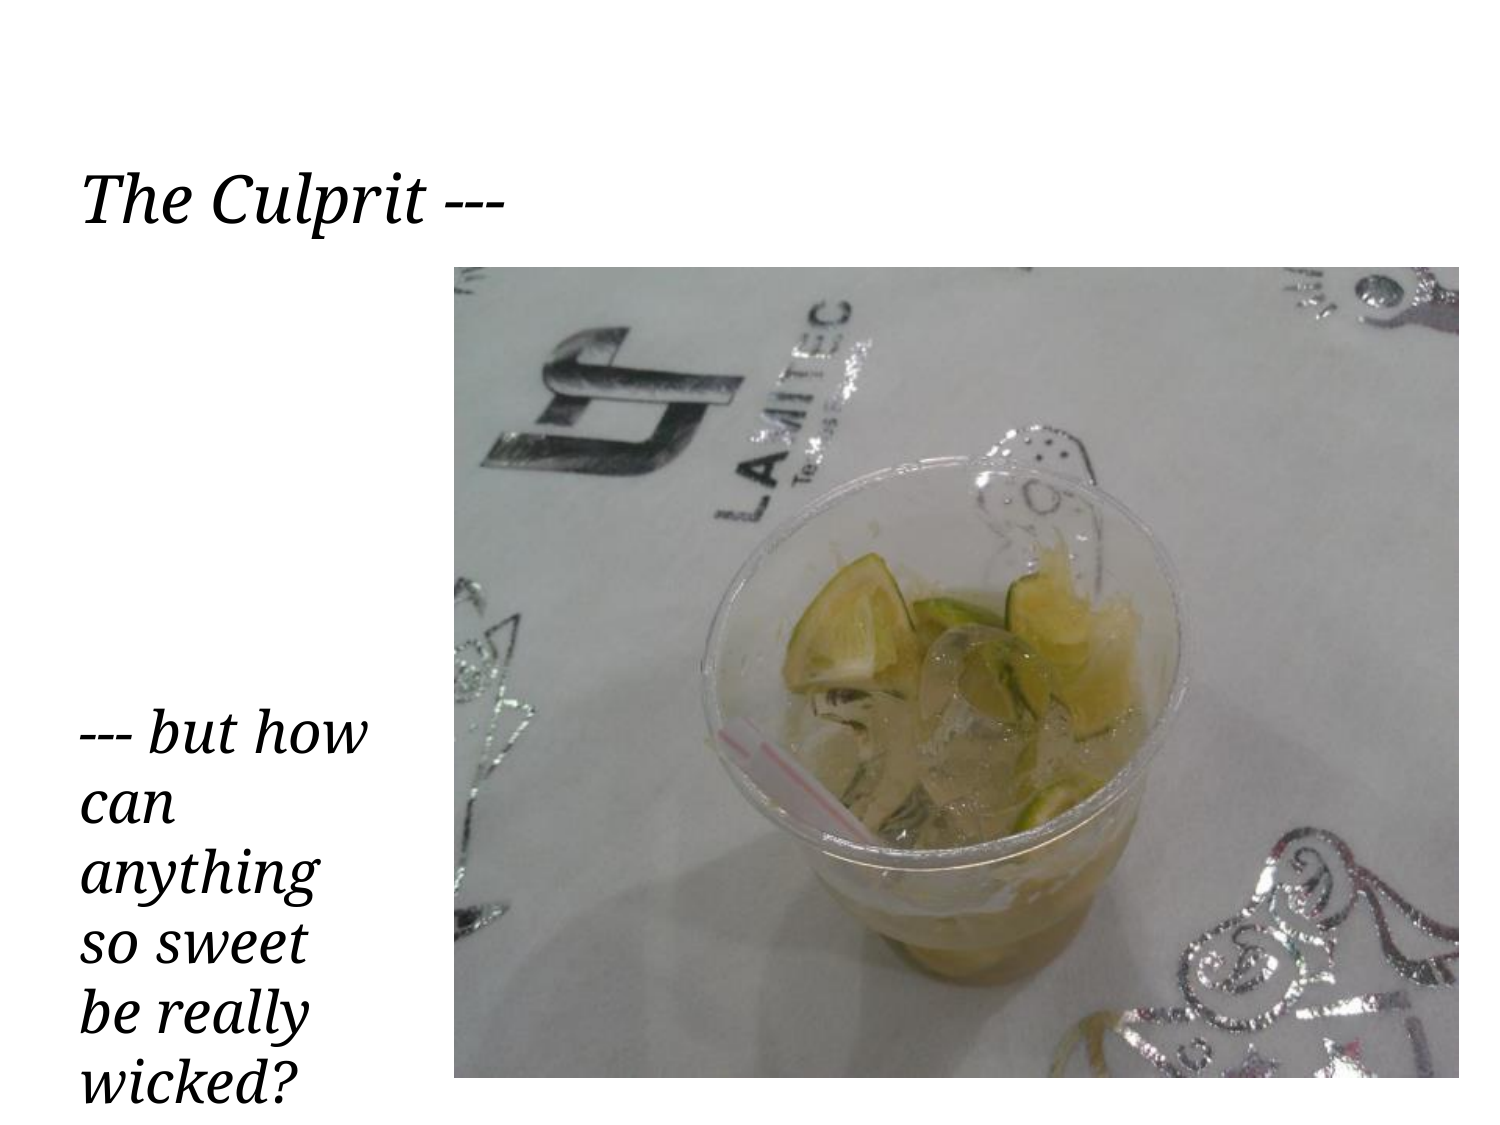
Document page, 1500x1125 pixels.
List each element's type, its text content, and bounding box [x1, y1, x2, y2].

picture [454, 266, 1459, 1079]
text_box --- but how can anything so sweet be really wicked? [64, 338, 396, 1123]
text_box The Culprit --- [64, 148, 845, 244]
